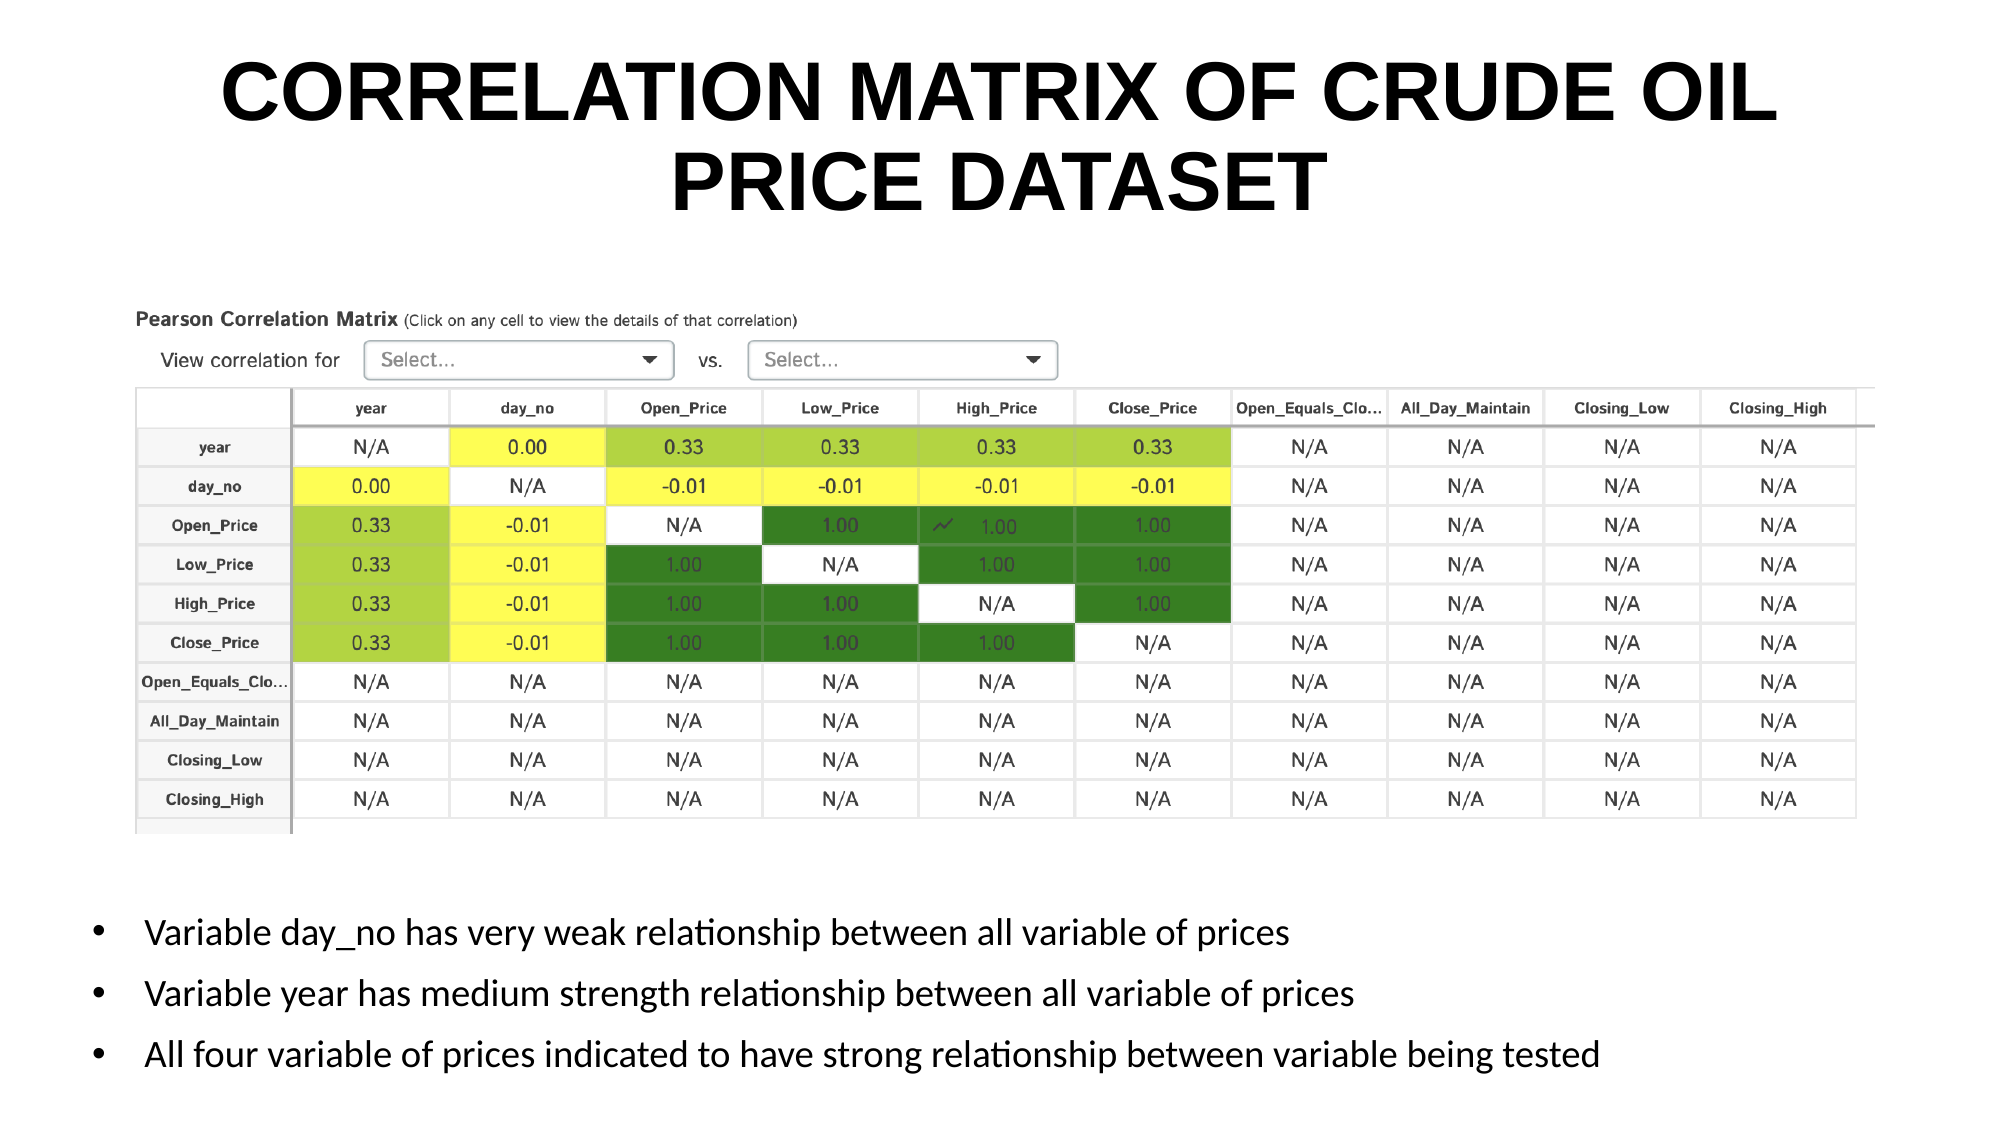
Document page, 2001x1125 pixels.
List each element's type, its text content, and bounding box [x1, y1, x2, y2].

picture [124, 291, 1875, 834]
text_box Variable day_no has very weak relationship between all variable of prices Variable year has medium strength relationship between all variable of prices All four variable of prices indicated to have strong relationship between variable being tested [77, 904, 1978, 1085]
title CORRELATION MATRIX OF CRUDE OIL PRICE DATASET [77, 40, 1923, 236]
